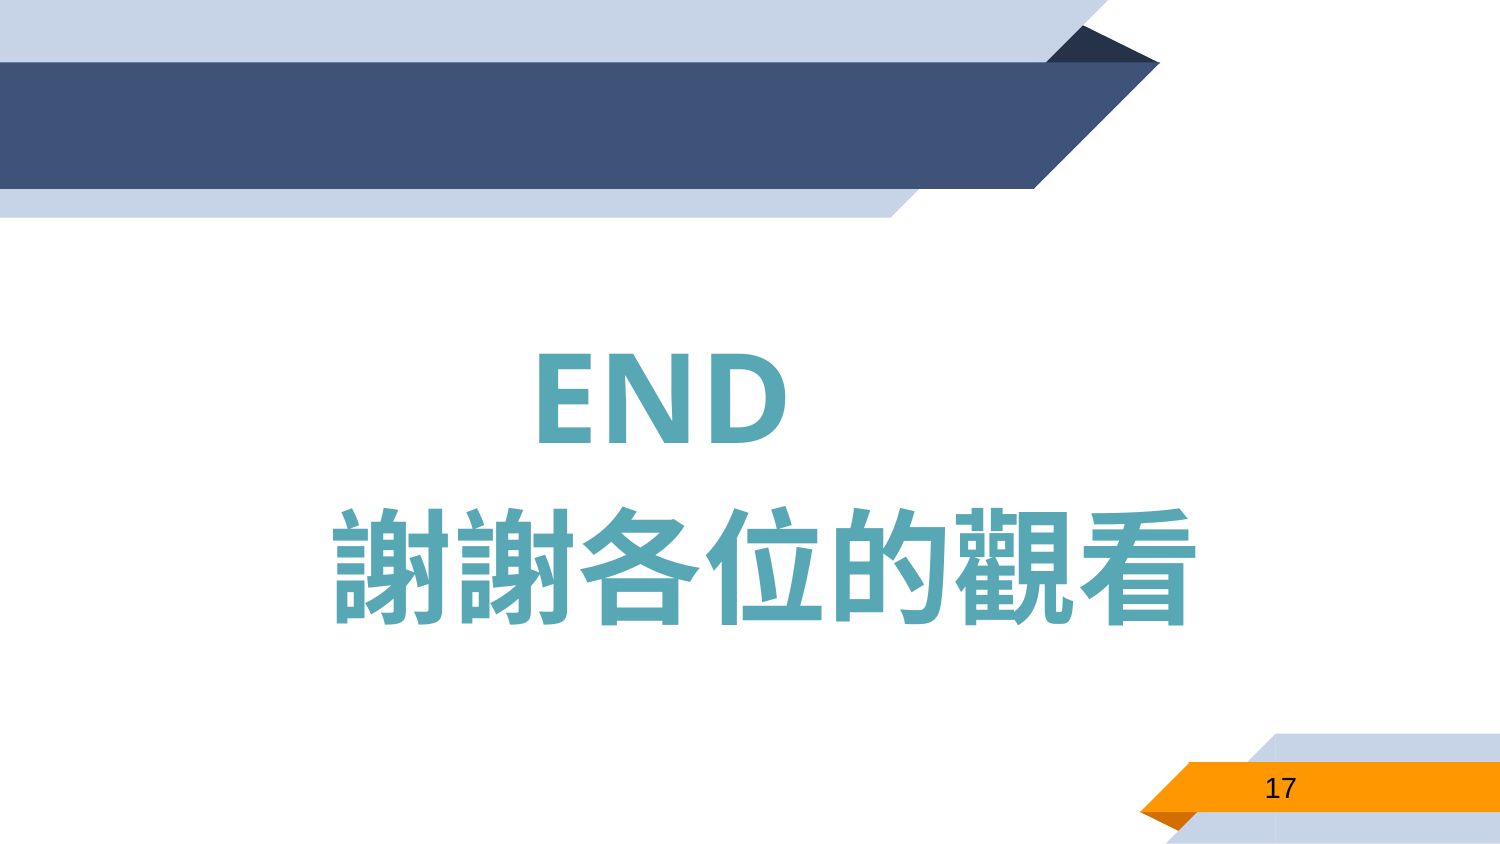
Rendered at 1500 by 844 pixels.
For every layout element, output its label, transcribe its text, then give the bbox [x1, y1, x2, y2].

list END 謝謝各位的觀看 [253, 221, 1235, 738]
slide_number 17 [1249, 760, 1494, 813]
